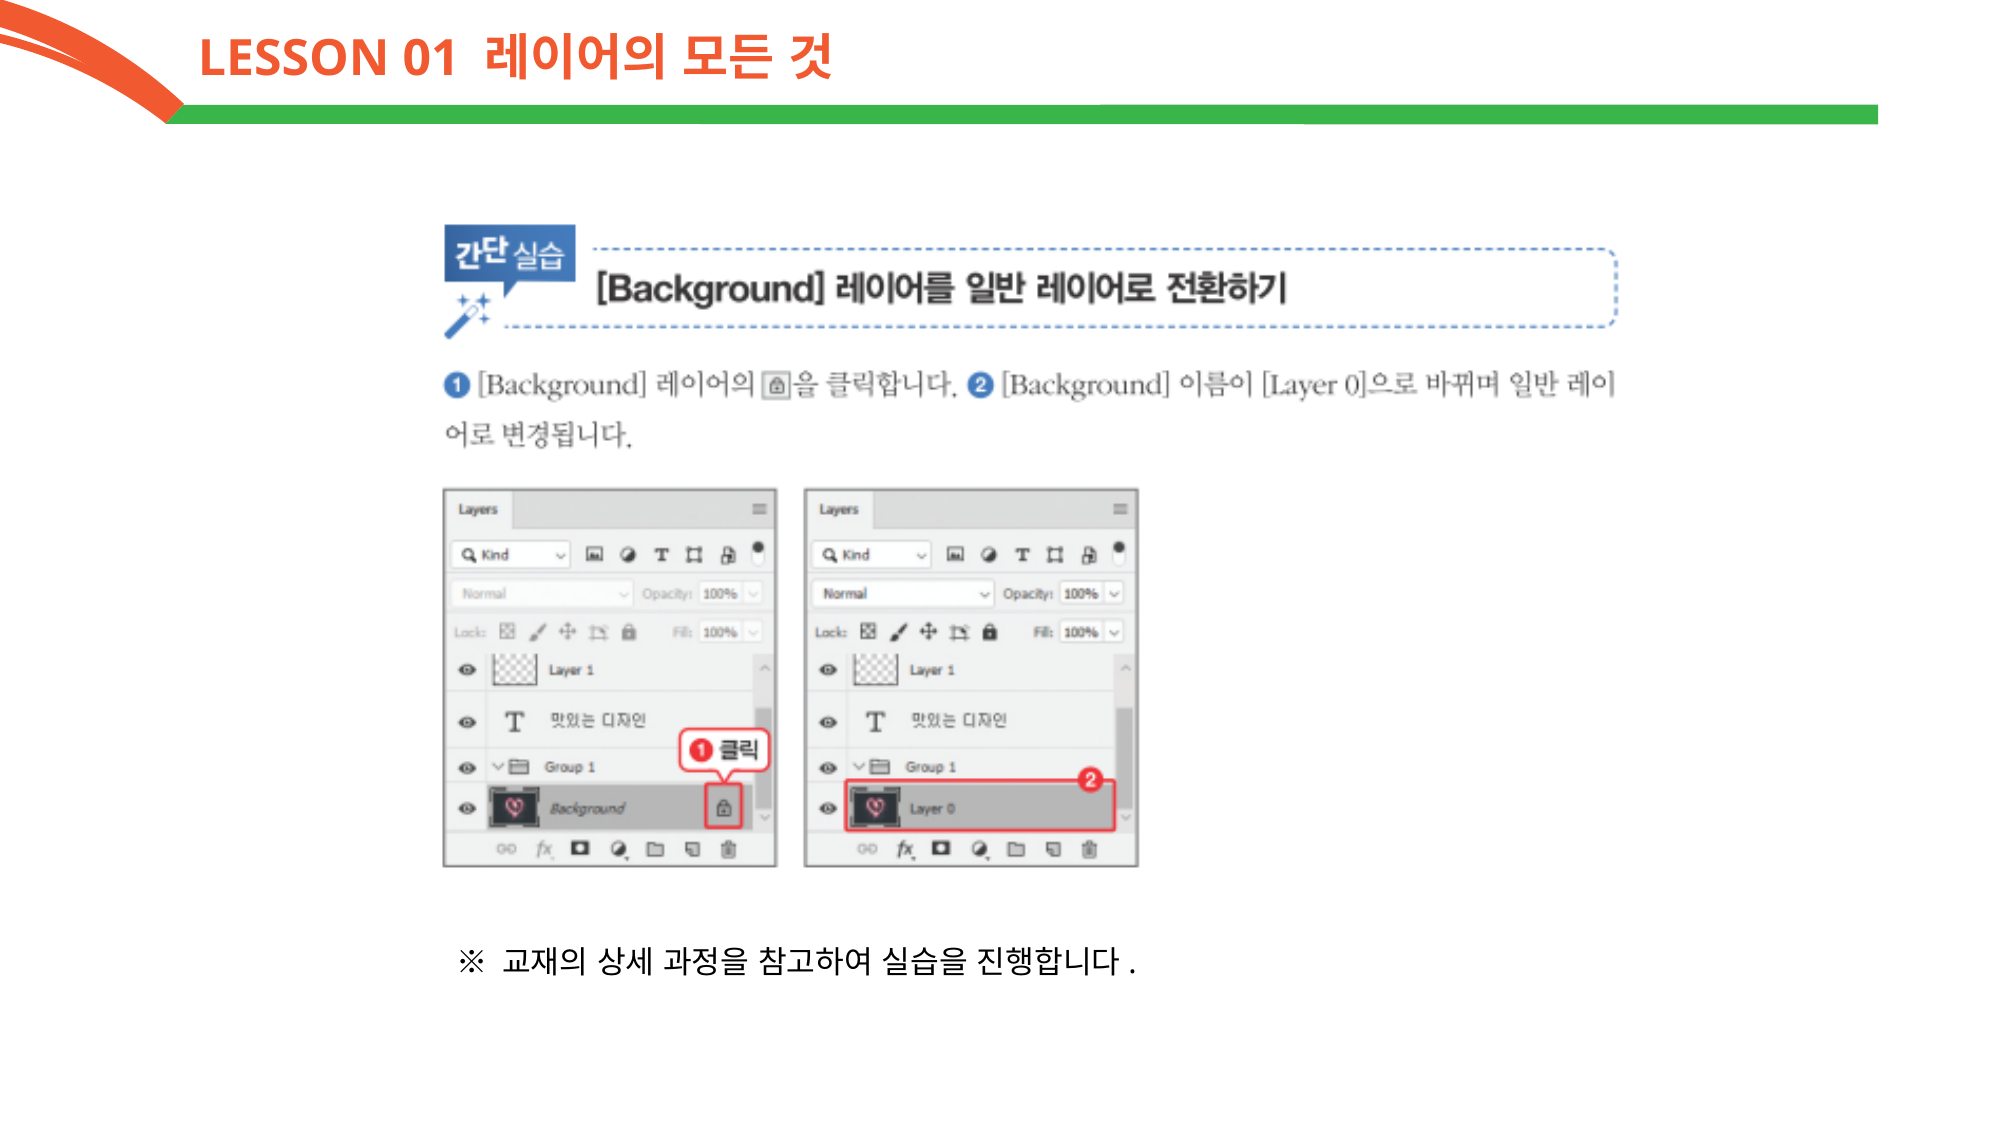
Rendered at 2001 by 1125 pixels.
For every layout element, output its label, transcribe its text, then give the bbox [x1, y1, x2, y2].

text_box ※ 교재의 상세 과정을 참고하여 실습을 진행합니다. [441, 934, 1772, 987]
title LESSON 01 레이어의 모든 것 [183, 24, 1836, 95]
picture [441, 221, 1625, 870]
